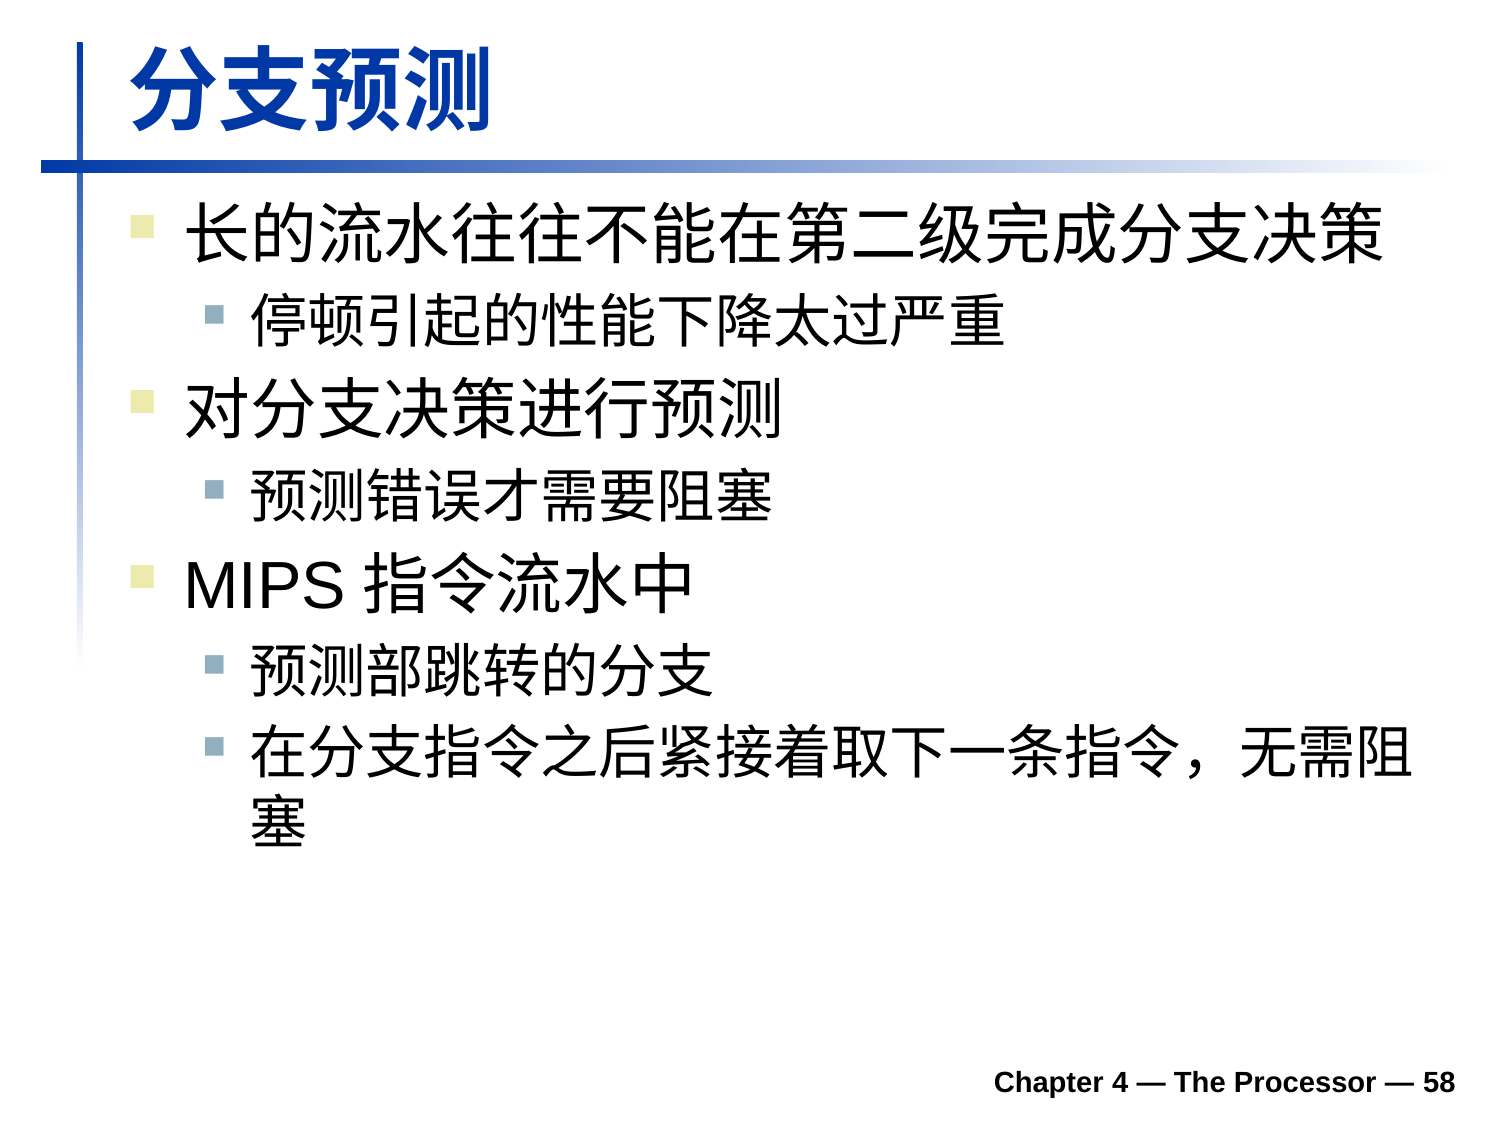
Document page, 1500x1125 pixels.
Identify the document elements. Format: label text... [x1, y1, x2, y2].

footer Chapter 4 — The Processor — 58 [277, 1046, 1471, 1106]
title 分支预测 [112, 23, 1468, 149]
list 长的流水往往不能在第二级完成分支决策 停顿引起的性能下降太过严重 对分支决策进行预测 预测错误才需要阻塞 MIPS指令流水中 预测部跳转的分支 在分支指令之后紧接着取下一条指令，无需阻塞 [112, 184, 1469, 1024]
